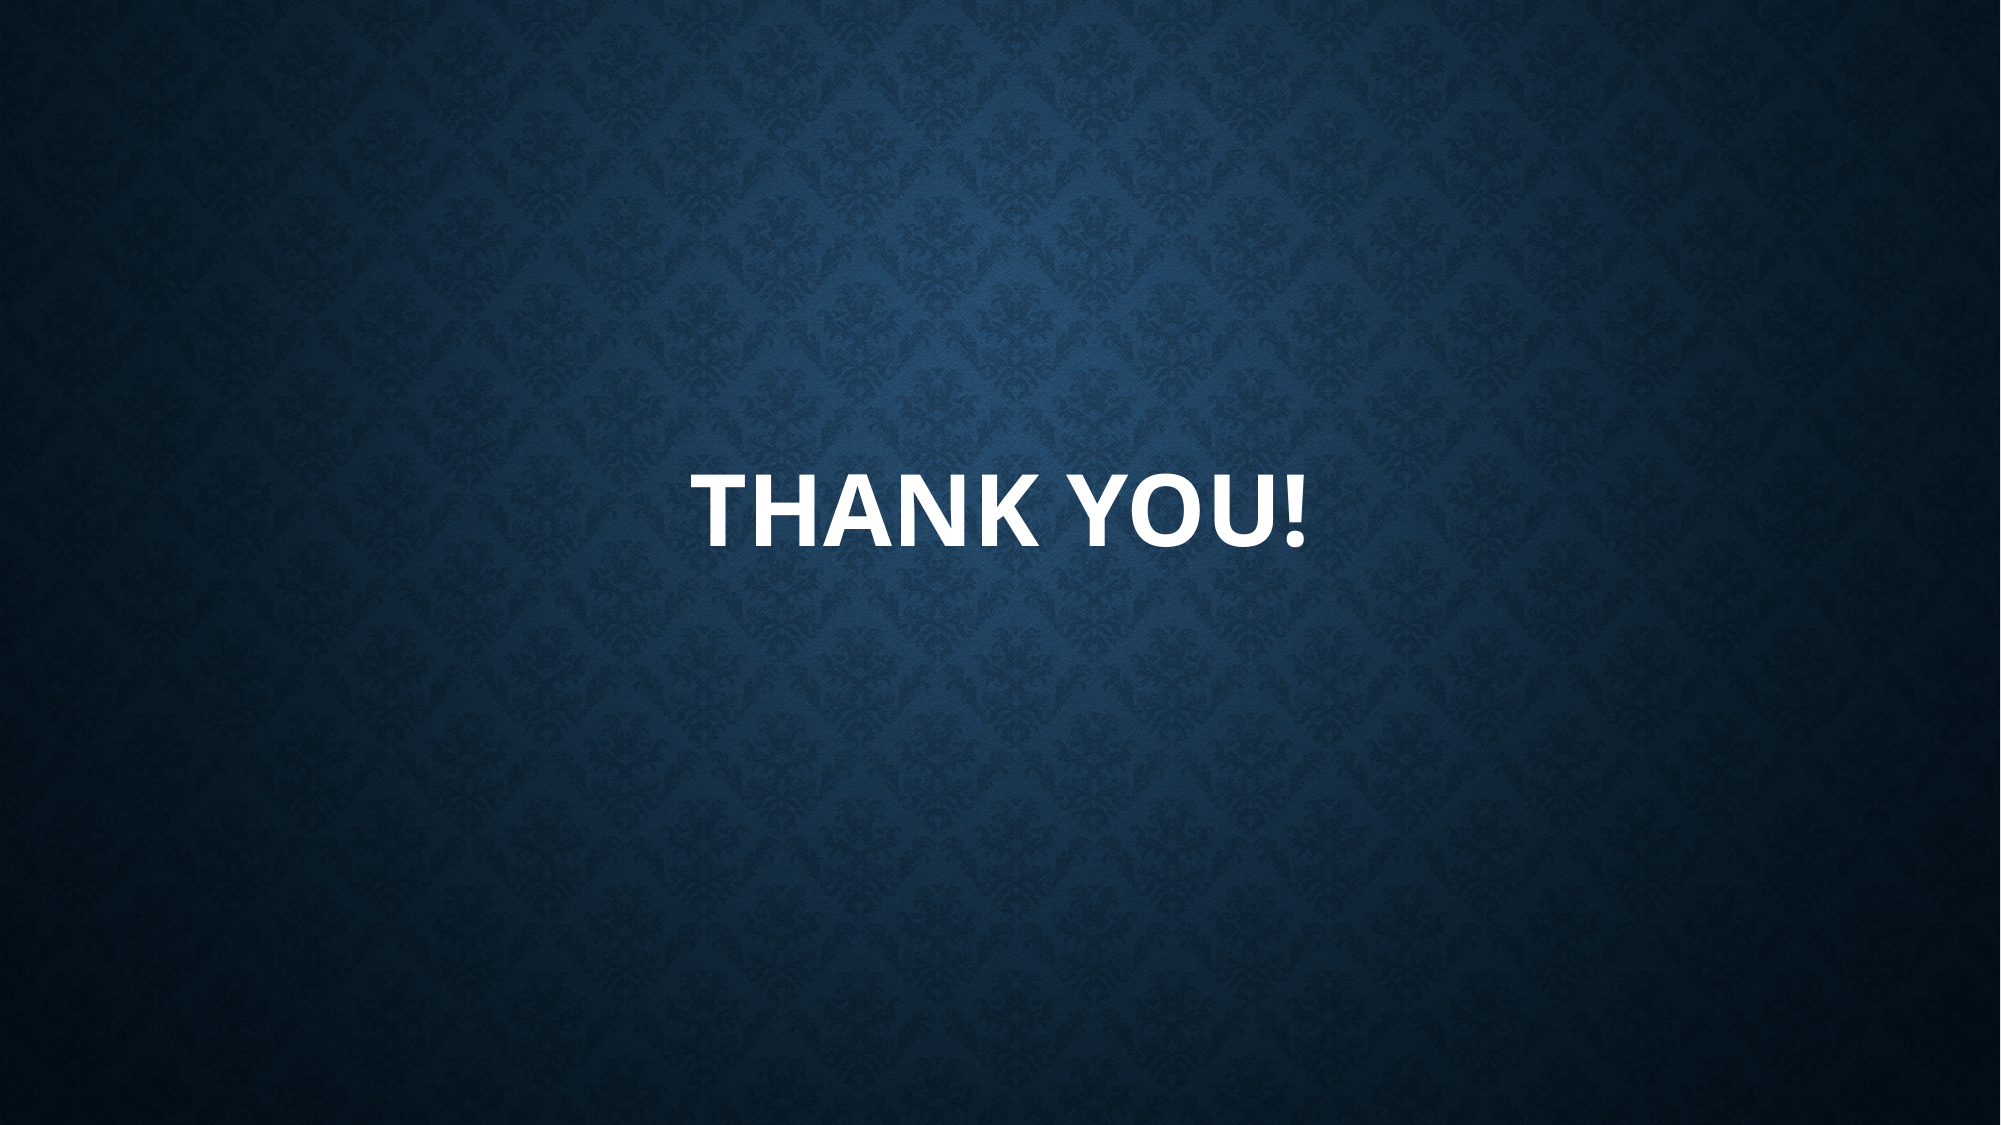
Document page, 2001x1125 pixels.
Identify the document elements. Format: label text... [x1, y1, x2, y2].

title THANK YOU! [261, 184, 1739, 576]
